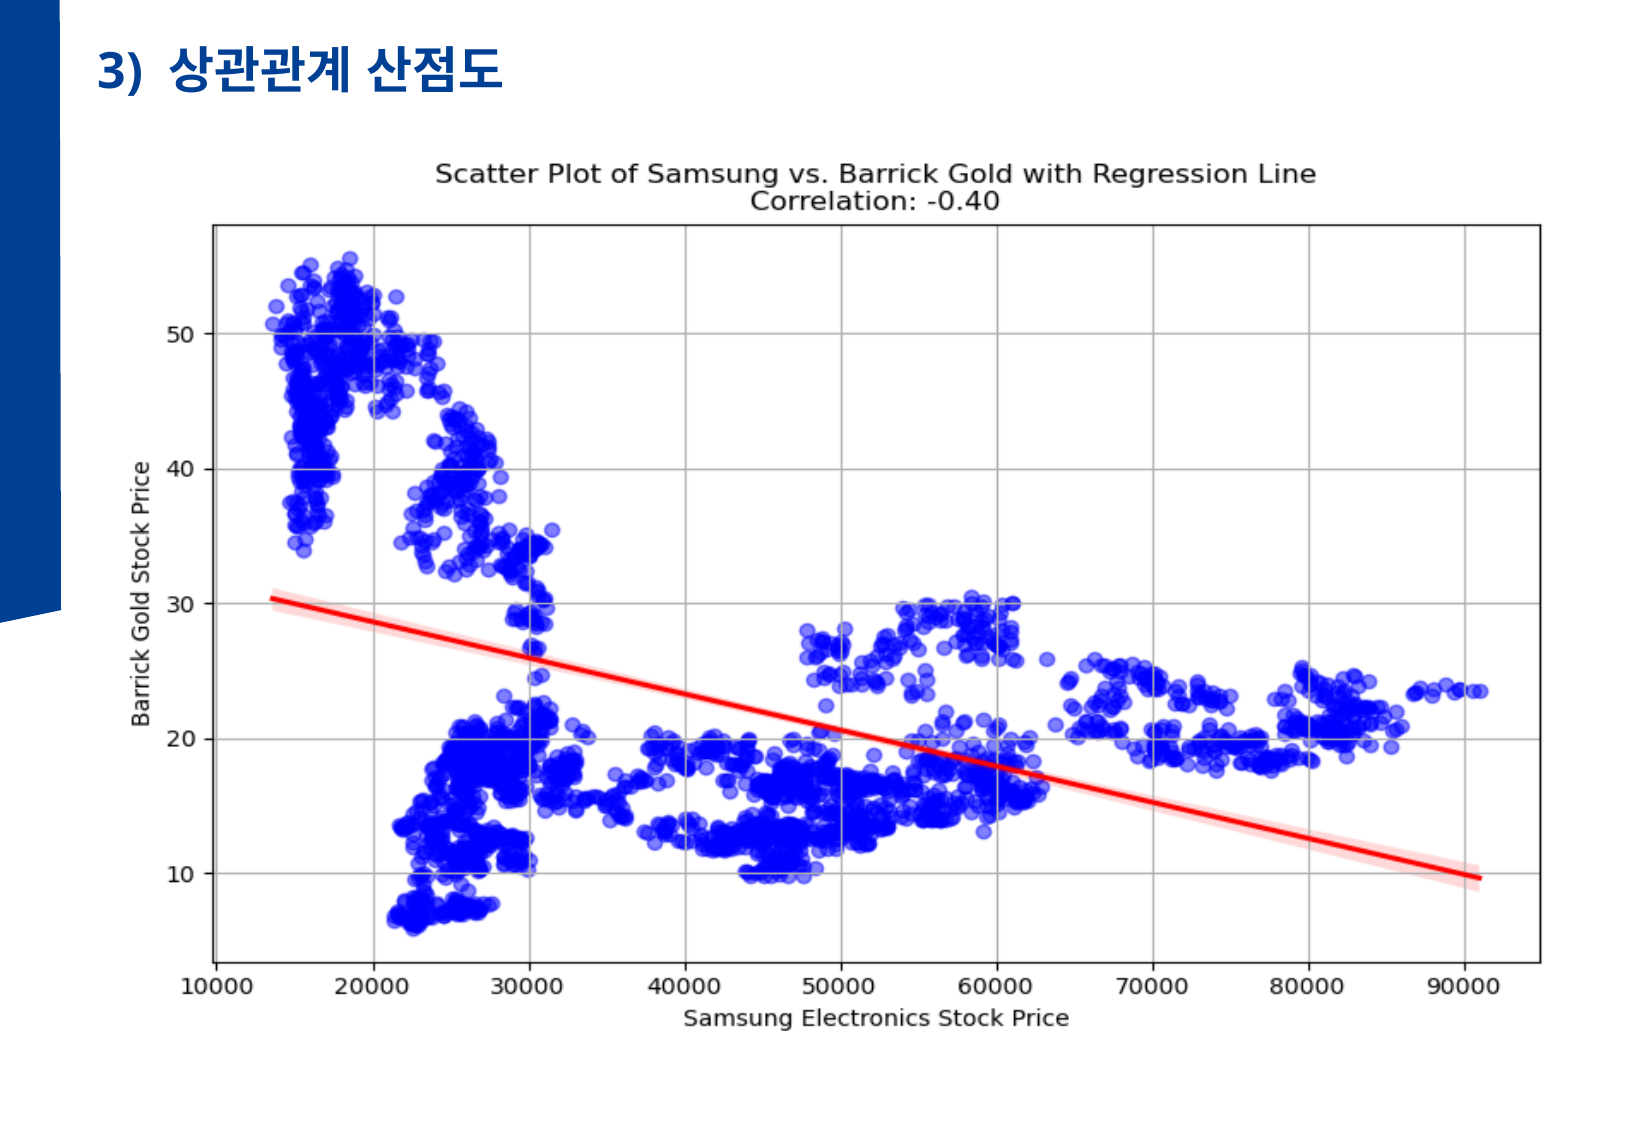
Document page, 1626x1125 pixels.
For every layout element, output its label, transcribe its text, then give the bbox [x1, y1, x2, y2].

picture [115, 148, 1557, 1047]
text_box [0, 0, 64, 625]
text_box 3) 상관관계 산점도 [82, 30, 520, 106]
